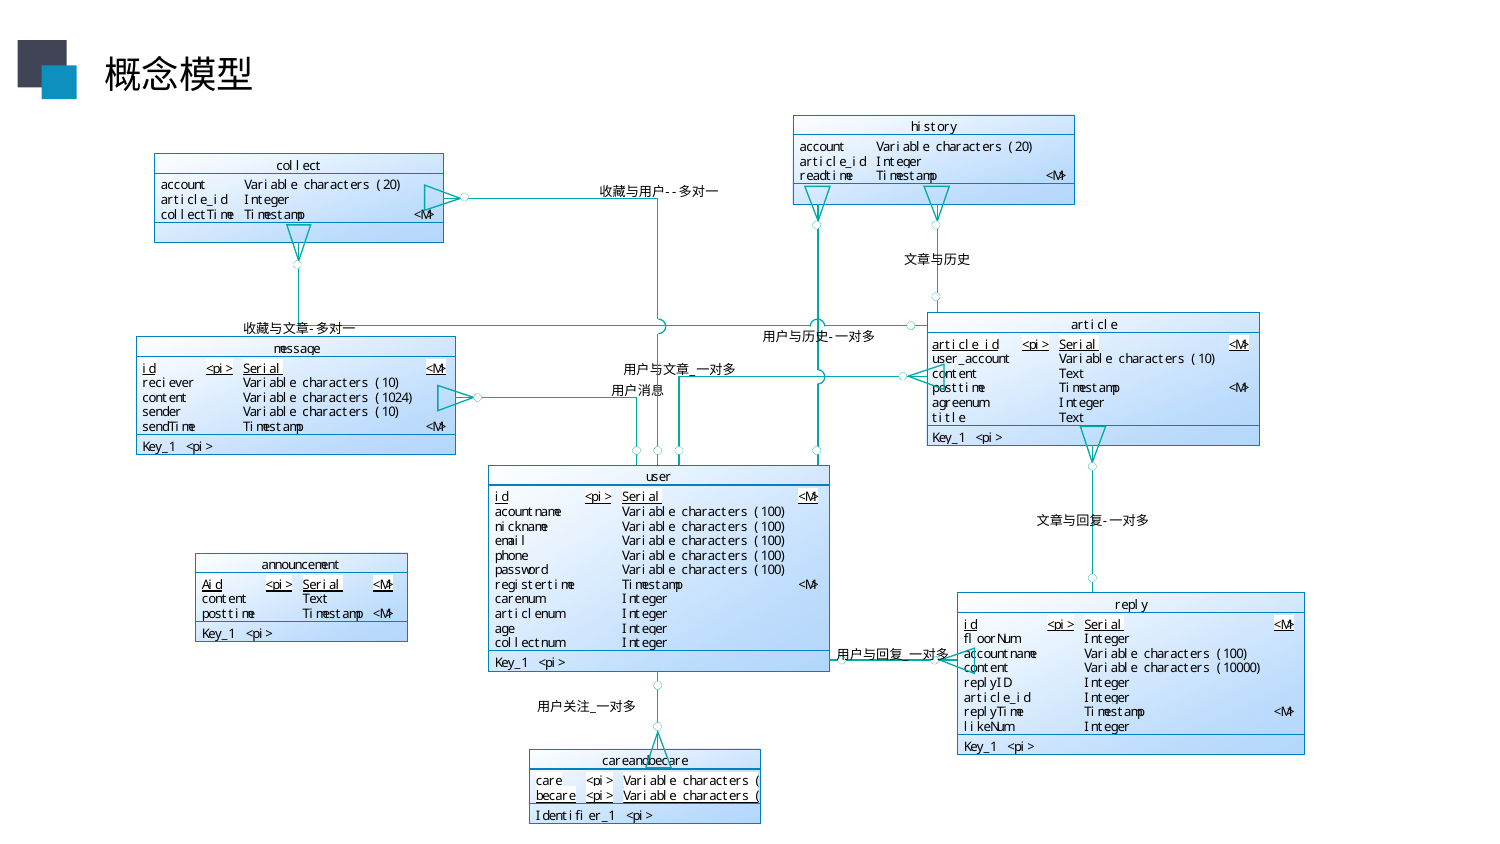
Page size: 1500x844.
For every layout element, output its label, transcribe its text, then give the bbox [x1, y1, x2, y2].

text_box 概念模型 [89, 43, 270, 104]
picture [135, 114, 1500, 844]
picture [138, 358, 454, 433]
picture [138, 436, 454, 453]
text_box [17, 40, 77, 100]
picture [138, 338, 454, 355]
picture [795, 117, 1073, 133]
picture [795, 136, 1073, 182]
picture [795, 185, 1073, 203]
